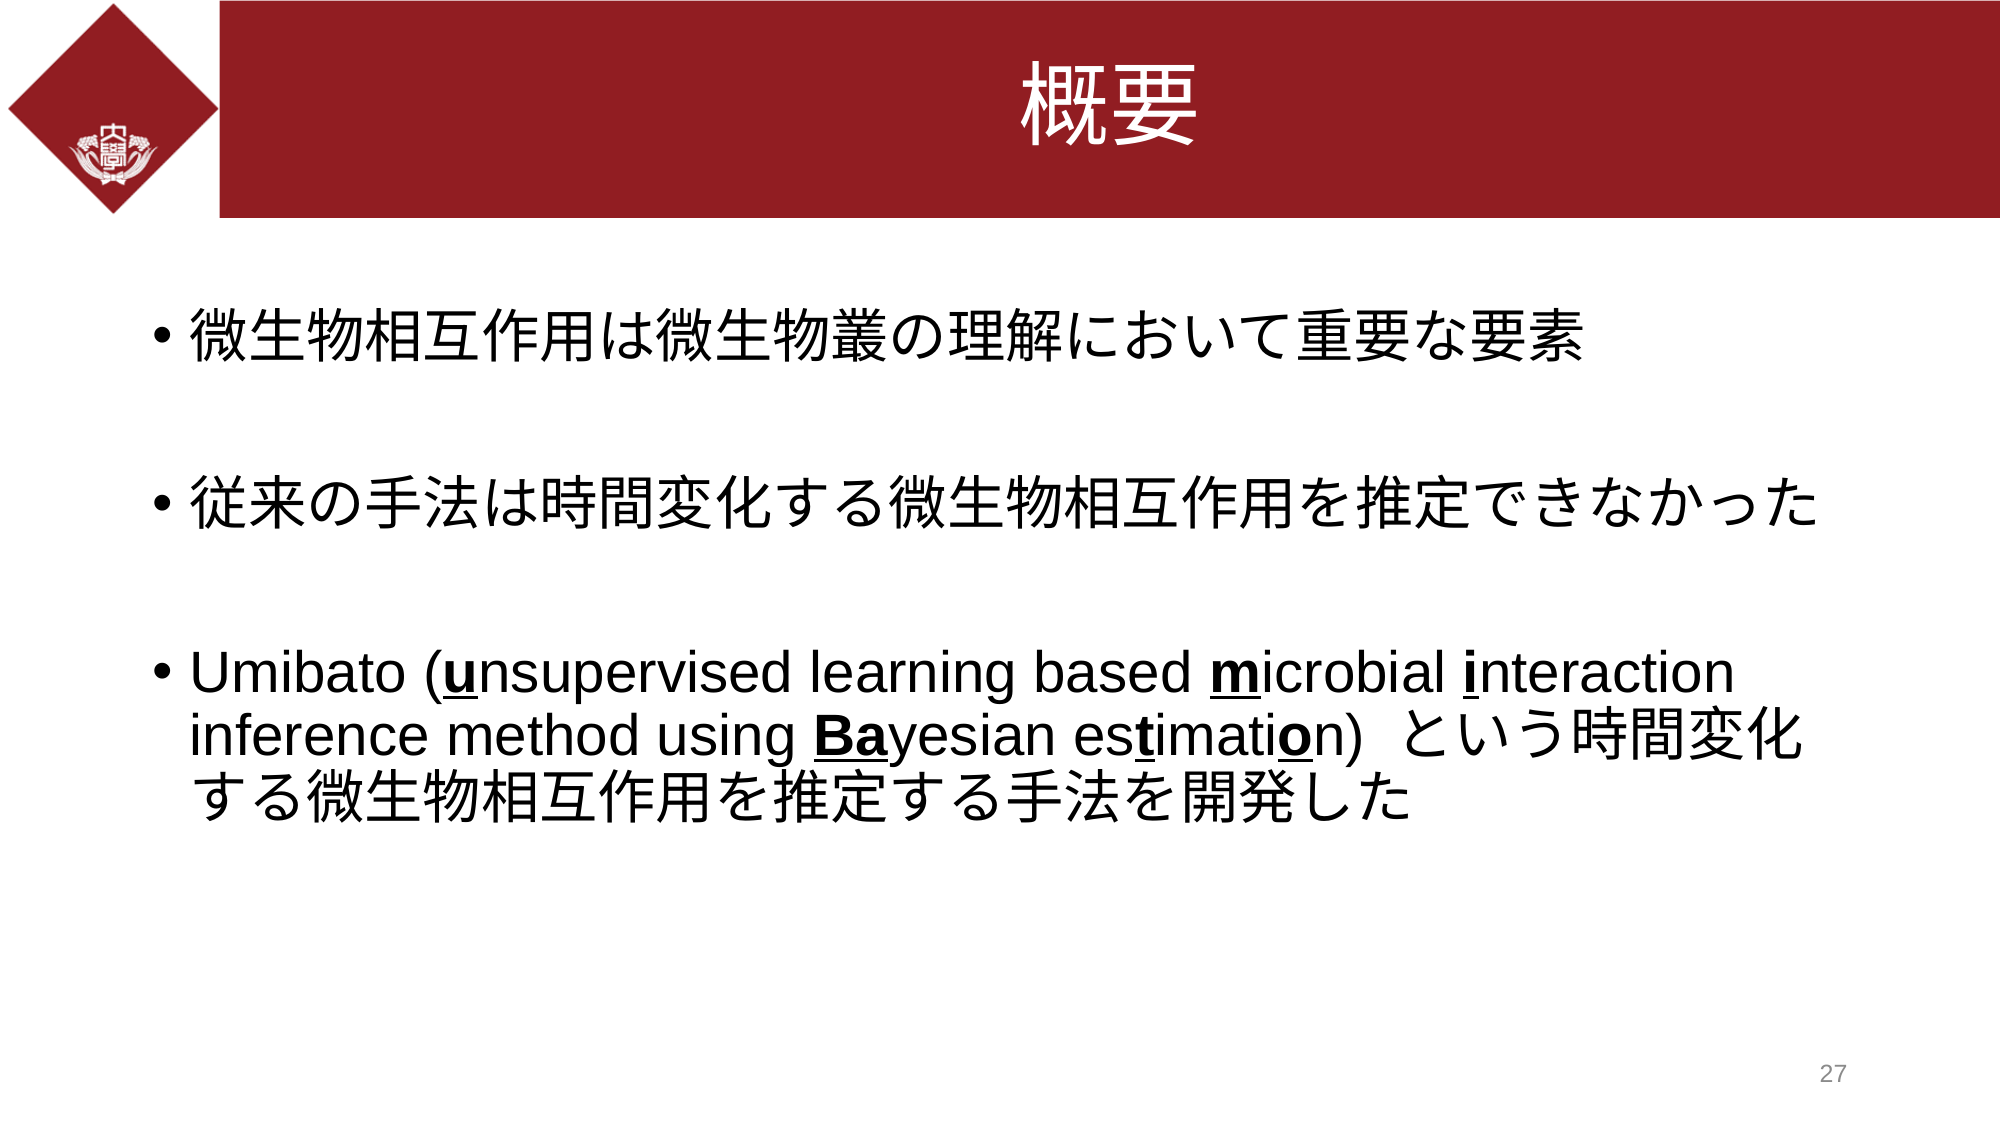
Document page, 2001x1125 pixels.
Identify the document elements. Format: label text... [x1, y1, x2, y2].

title 概要 [219, 0, 2000, 218]
slide_number 27 [1412, 1042, 1863, 1103]
picture [0, 0, 224, 221]
list 微生物相互作用は微生物叢の理解において重要な要素 従来の手法は時間変化する微生物相互作用を推定できなかった Umibato (unsupervised learning based microbial interaction inference method using Bayesian estimation) という時間変化する微生物相互作用を推定する手法を開発した [137, 299, 1863, 1014]
